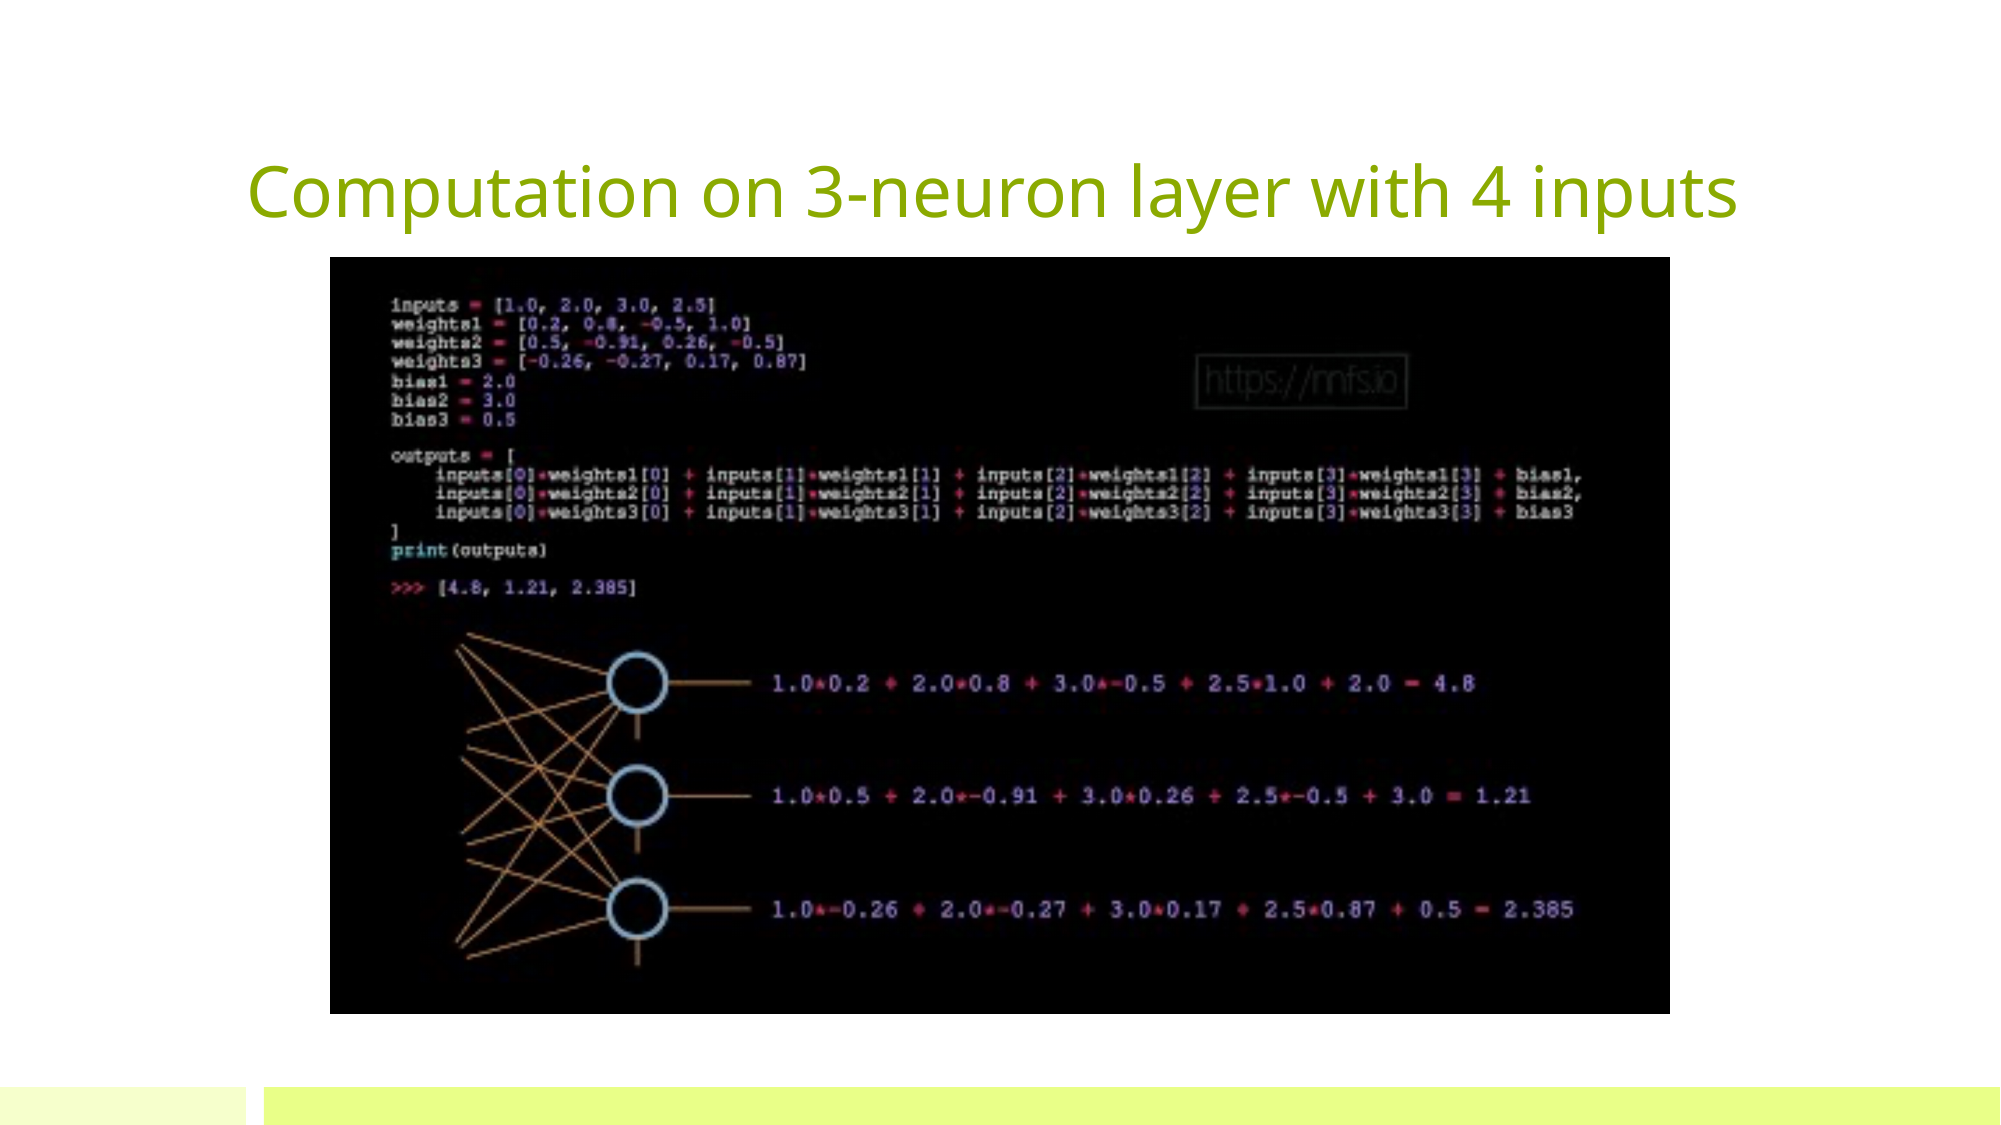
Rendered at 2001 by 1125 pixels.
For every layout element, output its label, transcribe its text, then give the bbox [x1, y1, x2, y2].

title Computation on 3-neuron layer with 4 inputs [231, 45, 1769, 240]
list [329, 256, 1671, 1015]
